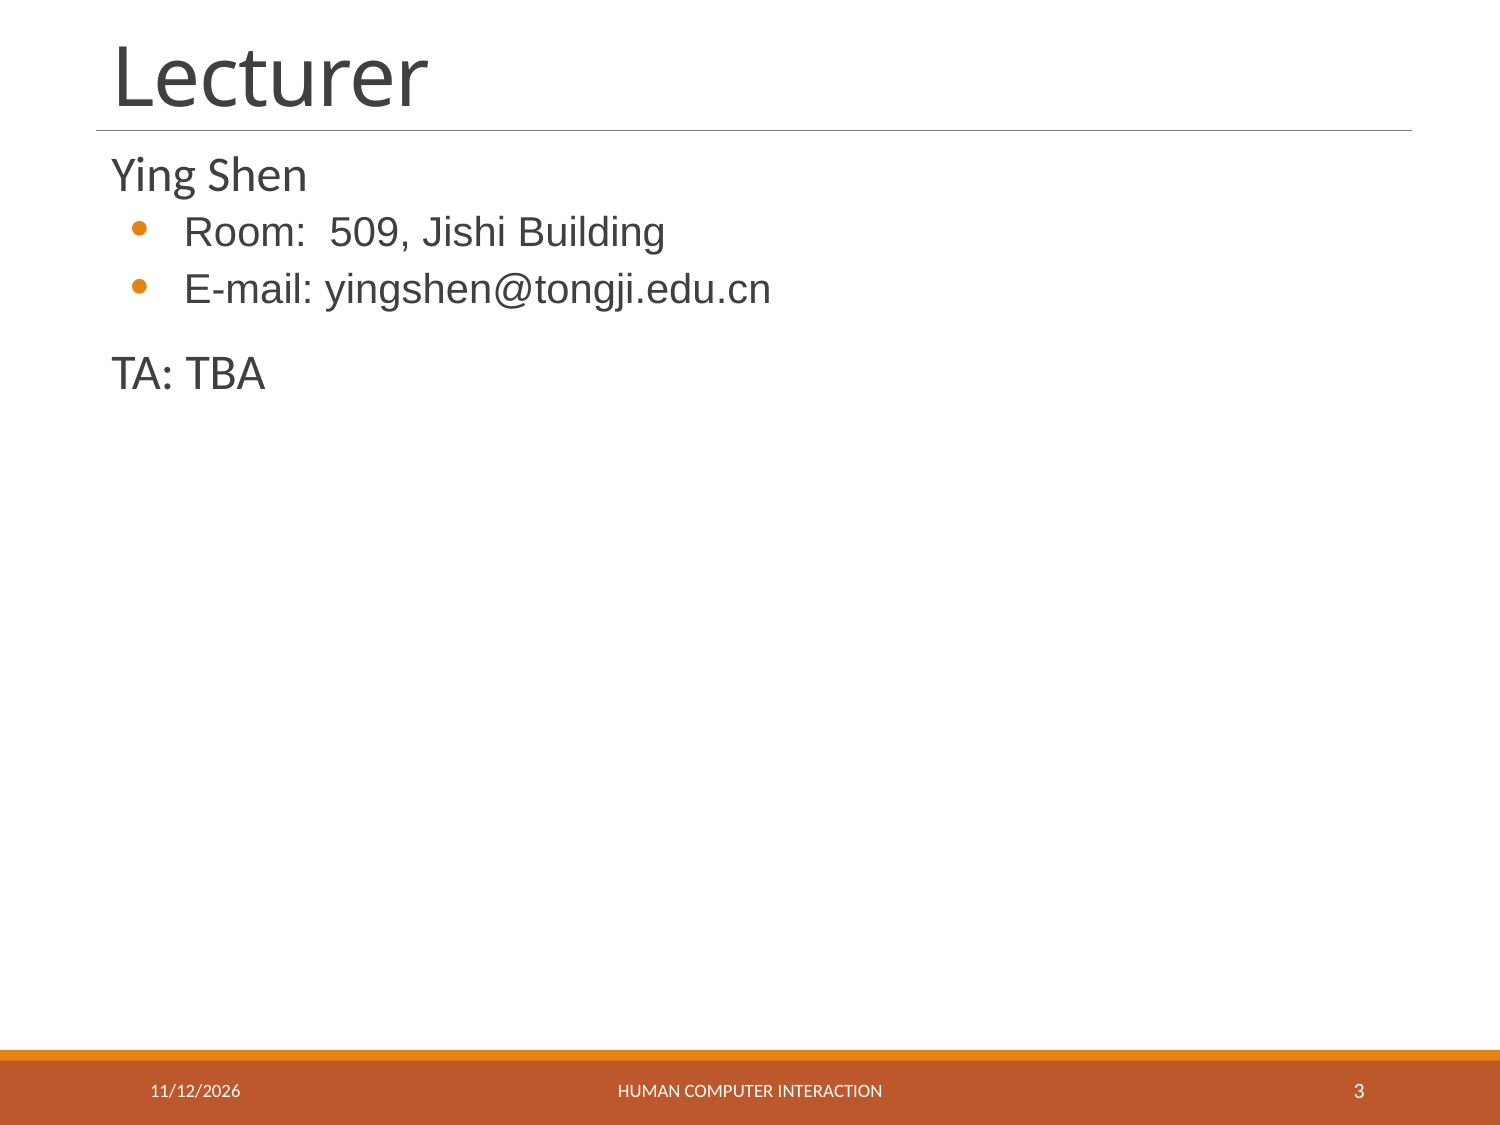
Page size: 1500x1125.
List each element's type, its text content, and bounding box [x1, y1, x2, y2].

list Ying Shen Room: 509, Jishi Building E-mail: yingshen@tongji.edu.cn TA: TBA [96, 140, 1413, 1034]
slide_number 3 [1218, 1059, 1380, 1120]
title Lecturer [96, 19, 1413, 131]
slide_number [135, 1059, 440, 1120]
footer Human Computer Interaction [453, 1059, 1047, 1120]
